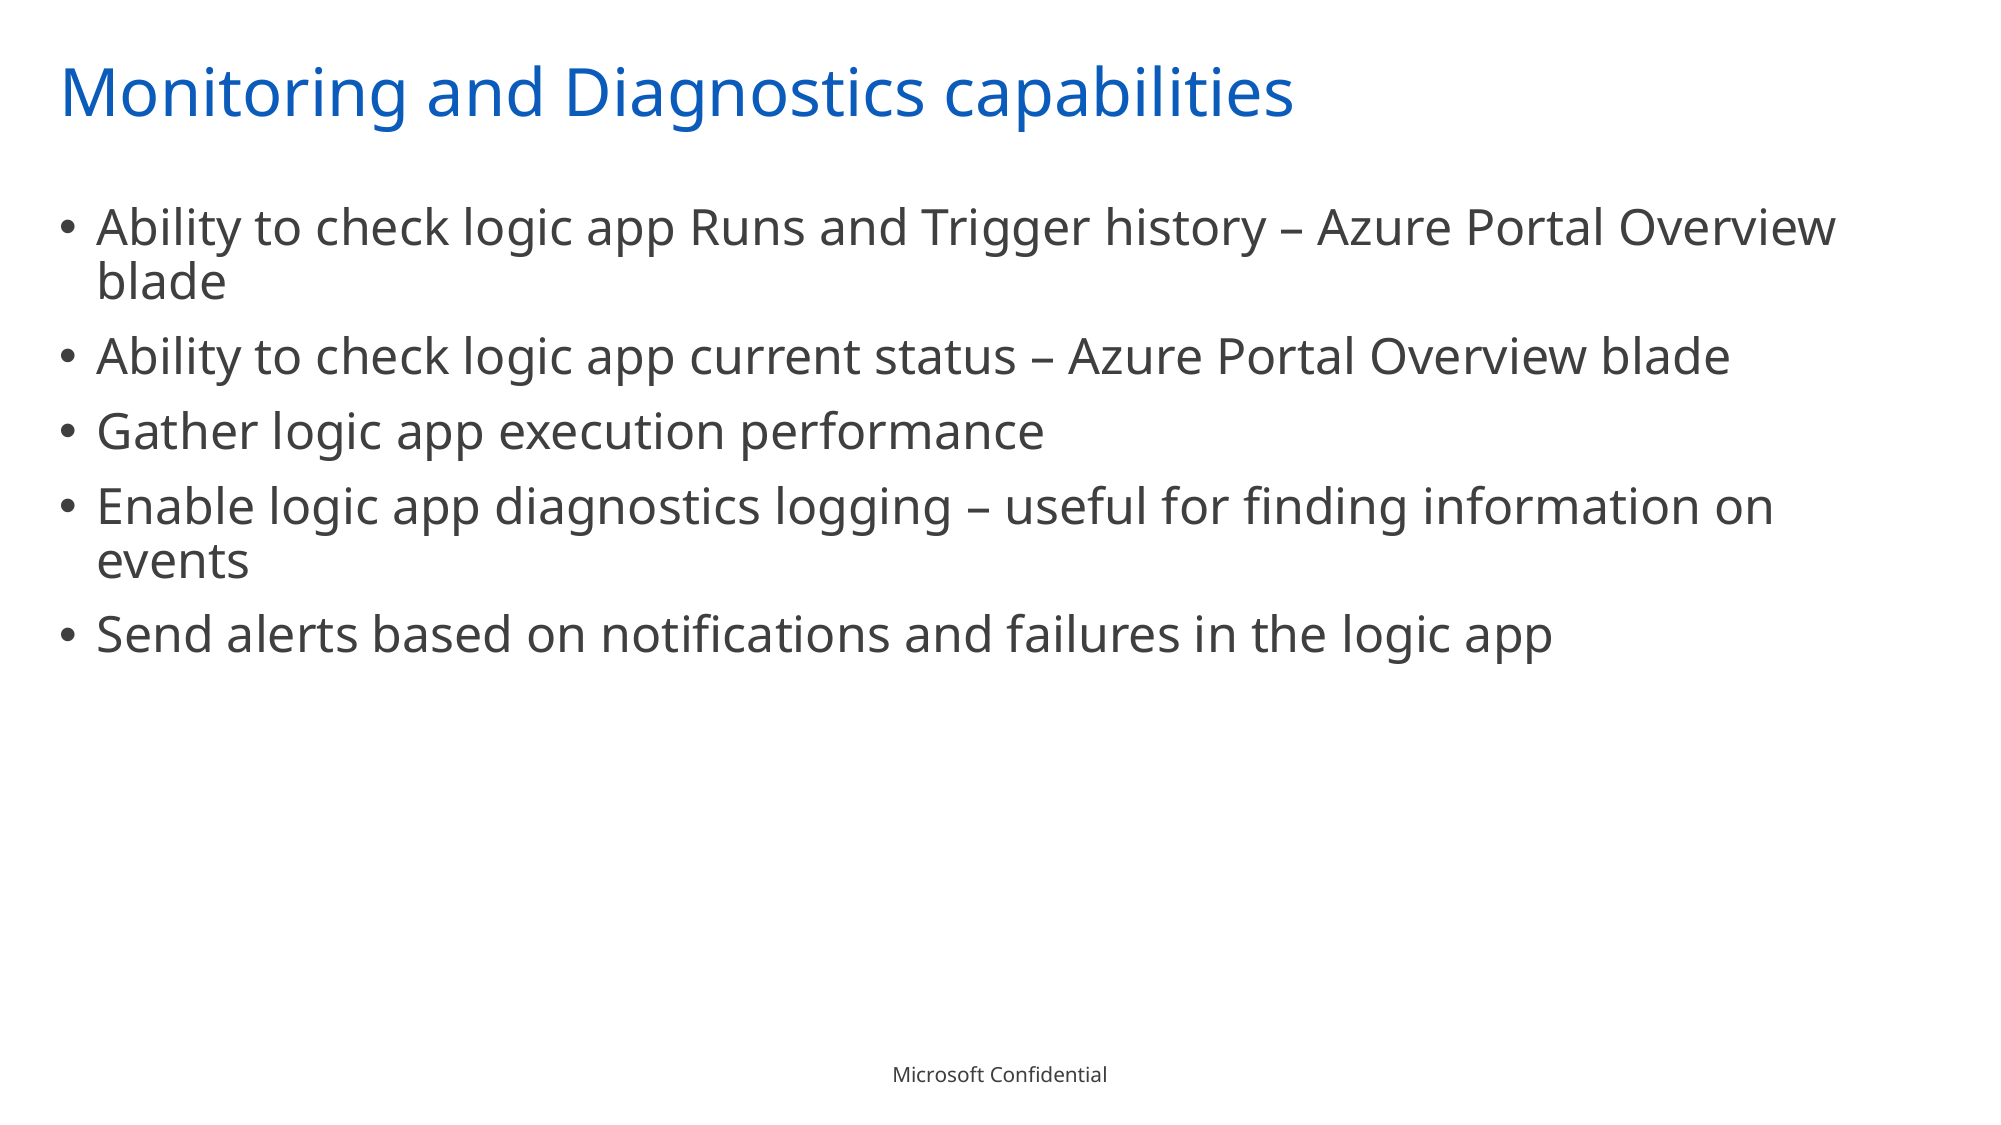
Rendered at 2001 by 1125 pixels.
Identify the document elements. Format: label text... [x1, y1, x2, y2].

list Ability to check logic app Runs and Trigger history – Azure Portal Overview blade Ability to check logic app current status – Azure Portal Overview blade Gather logic app execution performance Enable logic app diagnostics logging – useful for finding information on events Send alerts based on notifications and failures in the logic app [44, 195, 1956, 567]
title Monitoring and Diagnostics capabilities [44, 42, 1770, 149]
